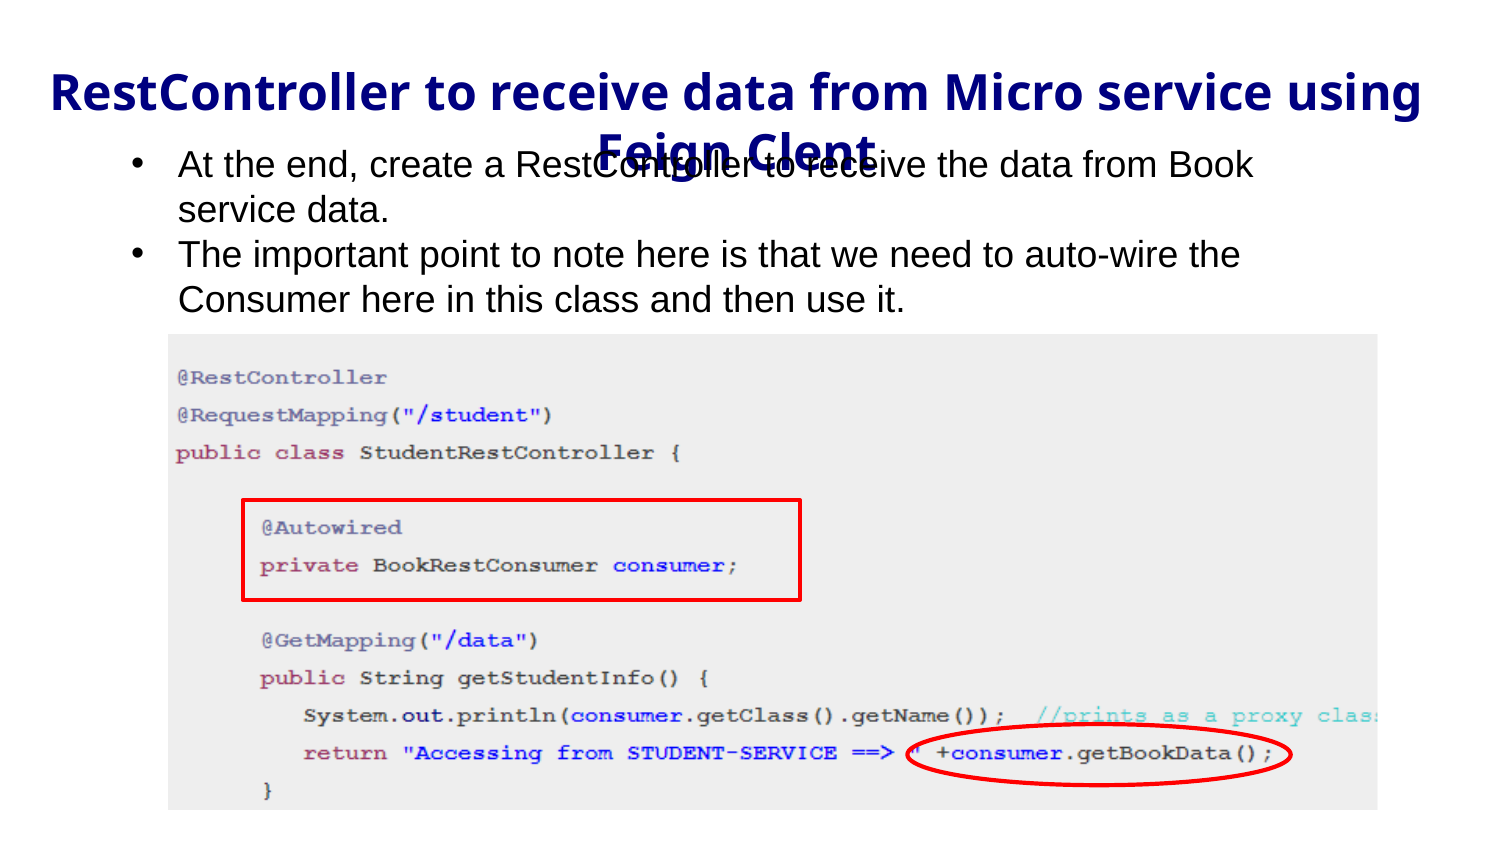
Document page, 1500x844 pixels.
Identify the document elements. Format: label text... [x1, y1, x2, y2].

text_box RestController to receive data from Micro service using Feign Clent [20, 52, 1454, 188]
text_box At the end, create a RestController to receive the data from Book service data. The important point to note here is that we need to auto-wire the Consumer here in this class and then use it. [116, 132, 1384, 328]
picture [167, 334, 1384, 810]
